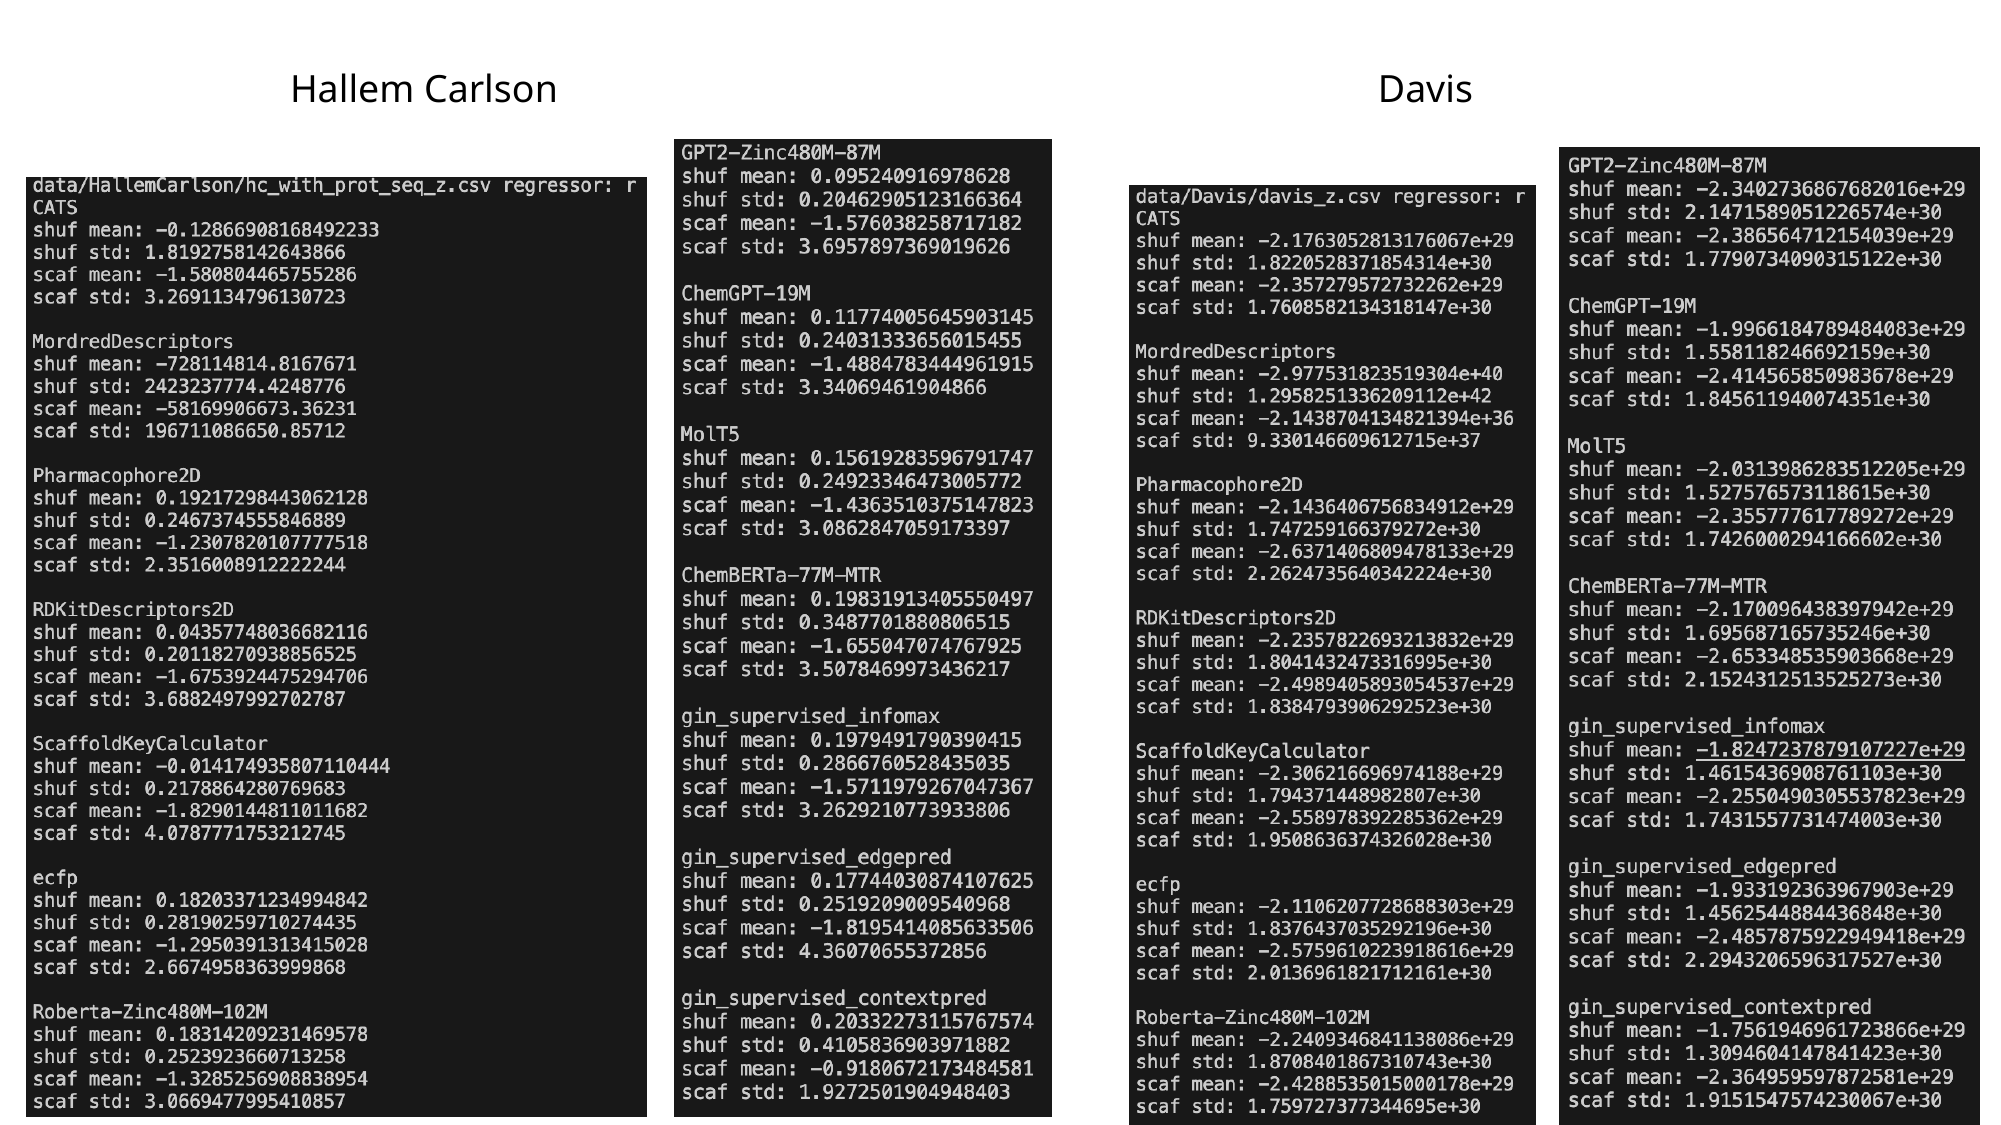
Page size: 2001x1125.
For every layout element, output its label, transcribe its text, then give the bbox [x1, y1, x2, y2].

picture [673, 139, 1052, 1118]
picture [1559, 147, 1981, 1125]
picture [1128, 184, 1536, 1125]
text_box Hallem Carlson [275, 57, 815, 118]
picture [25, 176, 647, 1118]
text_box Davis [1363, 57, 1903, 118]
